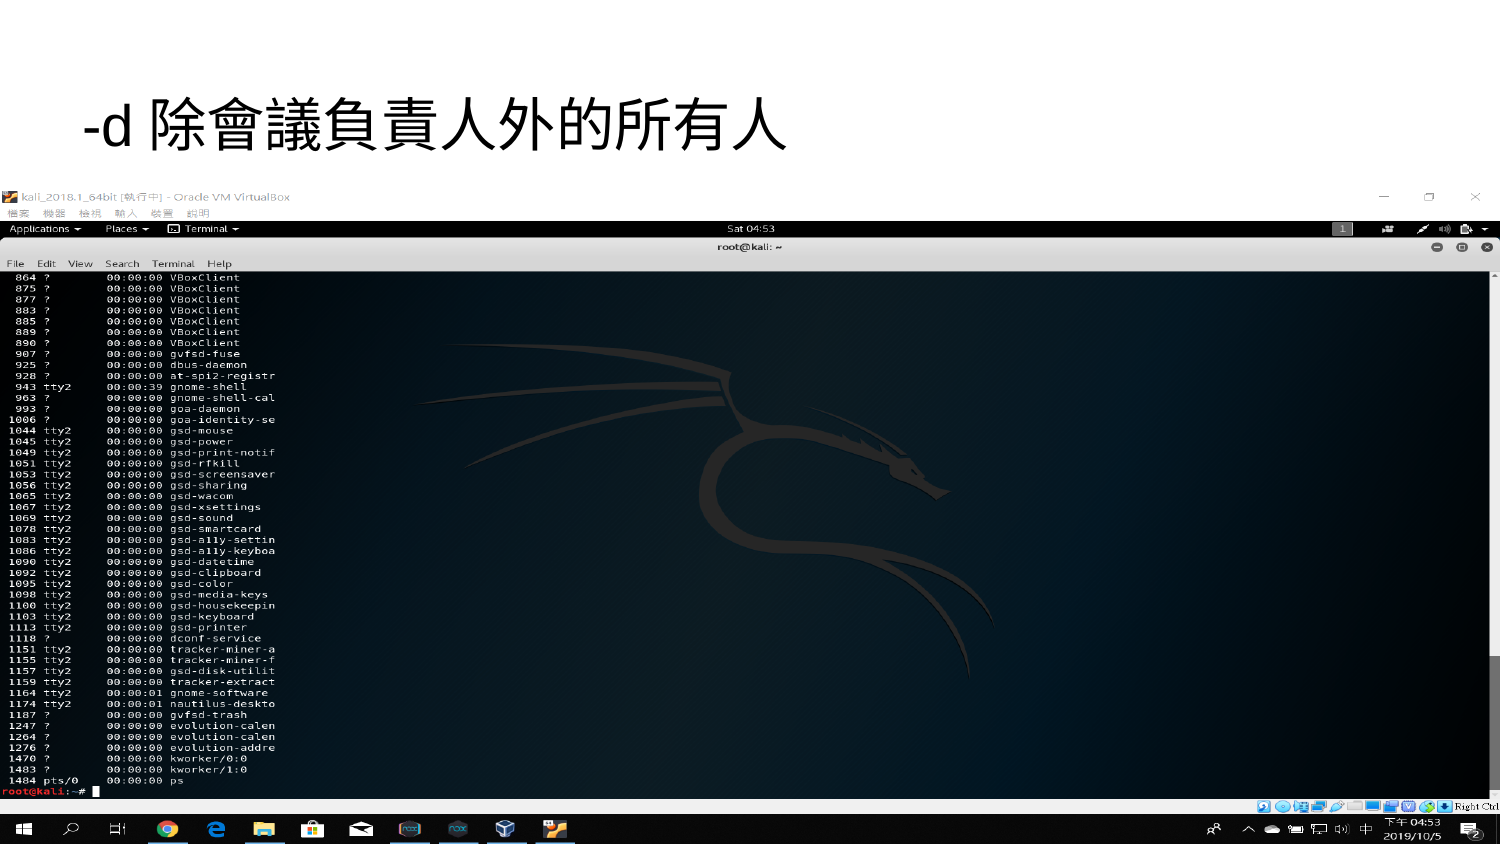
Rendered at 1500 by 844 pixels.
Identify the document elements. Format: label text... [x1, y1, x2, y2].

title -d除會議負責人外的所有人 [51, 72, 1449, 167]
picture [0, 188, 1500, 844]
